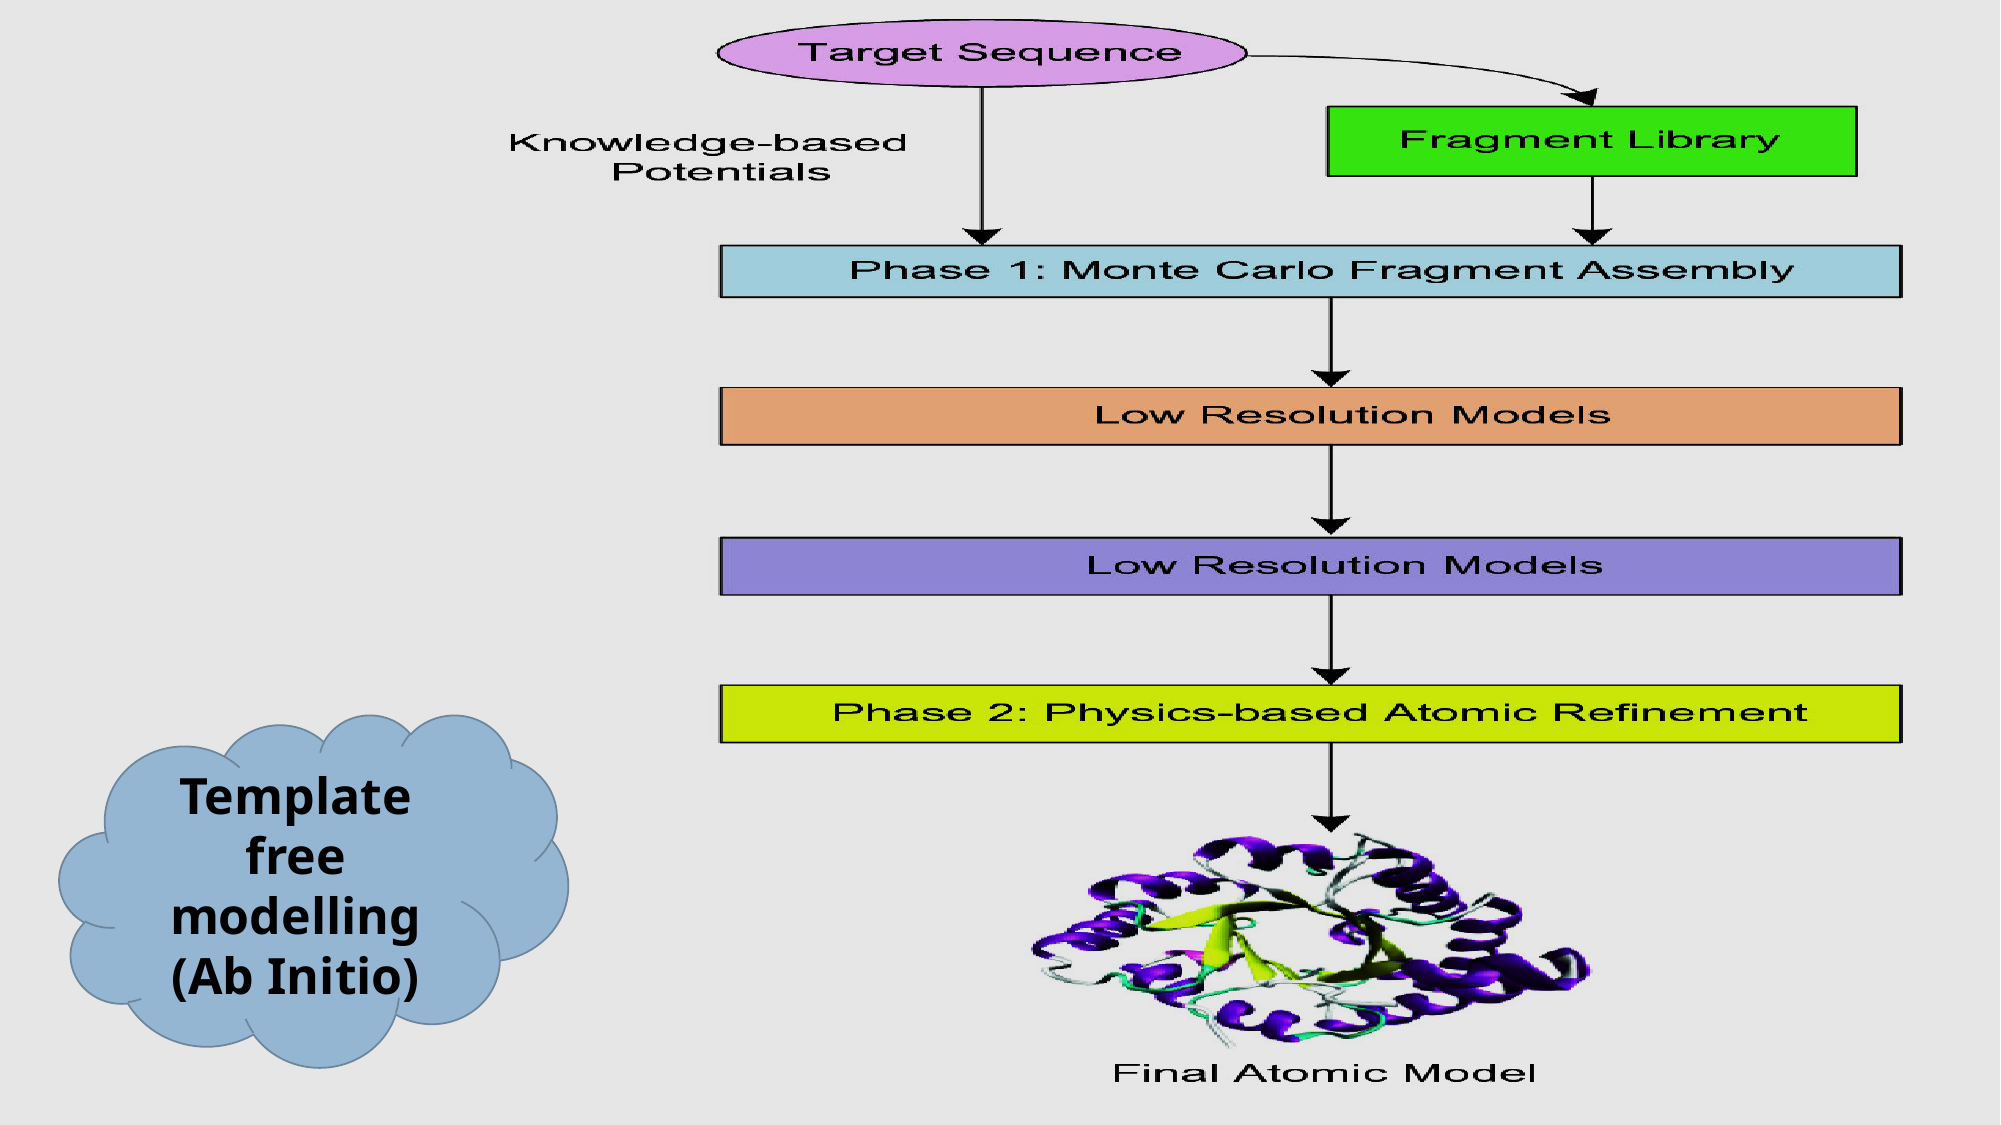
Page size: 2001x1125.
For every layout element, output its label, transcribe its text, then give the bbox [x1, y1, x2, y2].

picture [508, 18, 1903, 1089]
text_box Template free modelling (Ab Initio) [58, 714, 508, 1069]
